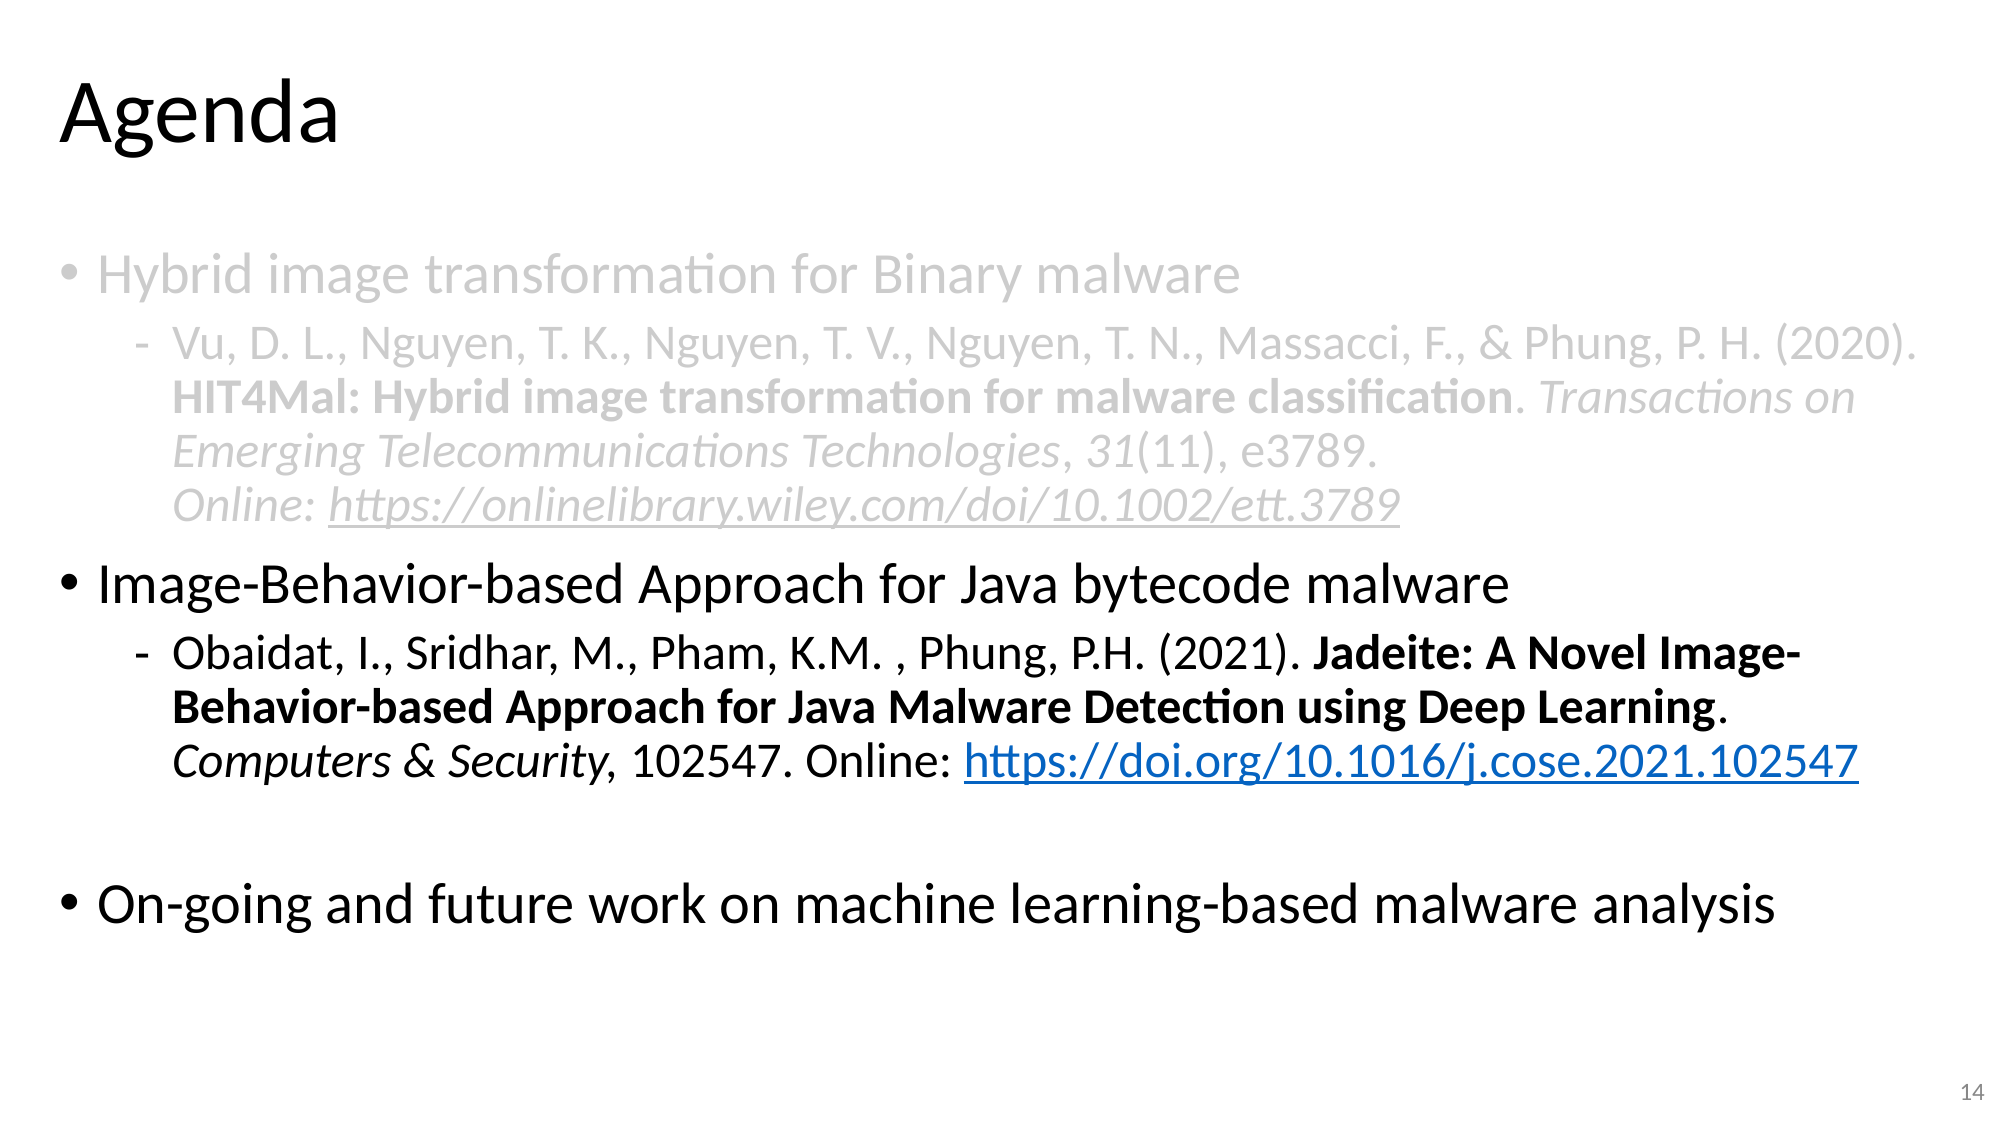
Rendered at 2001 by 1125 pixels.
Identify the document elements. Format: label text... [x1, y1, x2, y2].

list Hybrid image transformation for Binary malware Vu, D. L., Nguyen, T. K., Nguyen, T. V., Nguyen, T. N., Massacci, F., & Phung, P. H. (2020). HIT4Mal: Hybrid image transformation for malware classification. Transactions on Emerging Telecommunications Technologies, 31(11), e3789. Online: https://onlinelibrary.wiley.com/doi/10.1002/ett.3789 Image-Behavior-based Approach for Java bytecode malware Obaidat, I., Sridhar, M., Pham, K.M. , Phung, P.H. (2021). Jadeite: A Novel Image-Behavior-based Approach for Java Malware Detection using Deep Learning. Computers & Security, 102547. Online: https://doi.org/10.1016/j.cose.2021.102547 On-going and future work on machine learning-based malware analysis [44, 235, 1949, 1103]
slide_number 13 [1550, 1060, 2000, 1121]
title Agenda [44, 4, 1949, 222]
